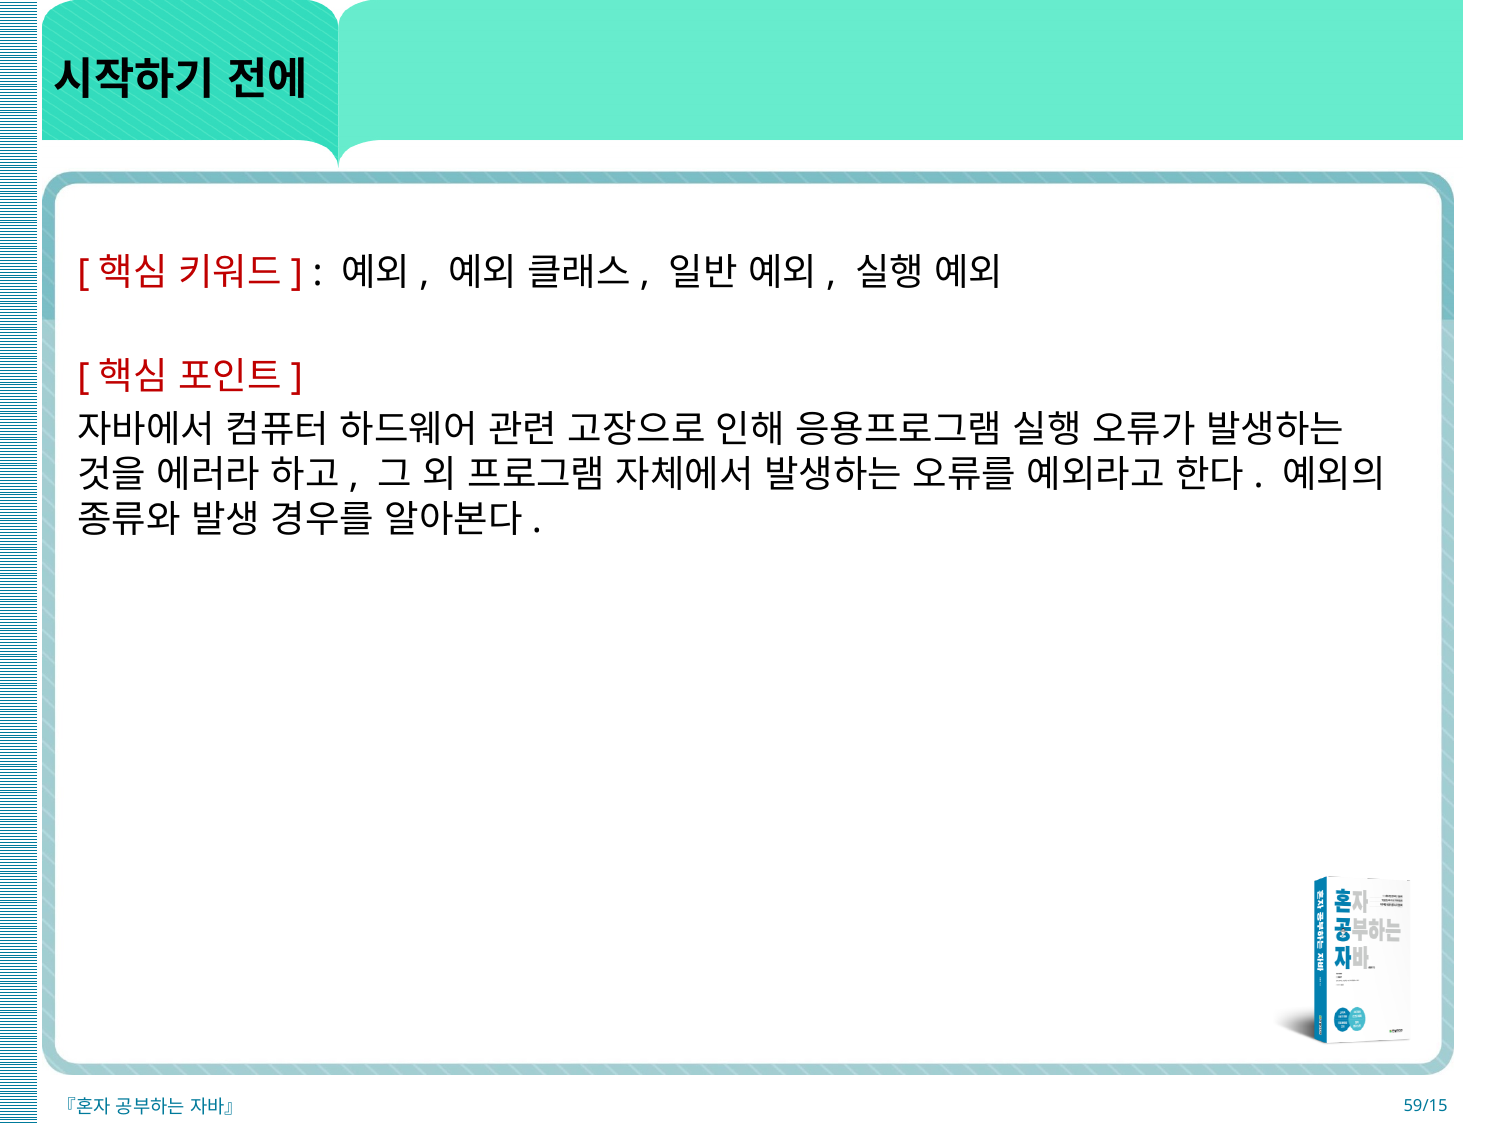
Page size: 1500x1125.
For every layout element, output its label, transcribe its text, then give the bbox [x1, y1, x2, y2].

title 시작하기 전에 [39, 42, 1280, 138]
list [핵심 키워드] : 예외, 예외 클래스, 일반 예외, 실행 예외 [핵심 포인트] 자바에서 컴퓨터 하드웨어 관련 고장으로 인해 응용프로그램 실행 오류가 발생하는 것을 에러라 하고, 그 외 프로그램 자체에서 발생하는 오류를 예외라고 한다. 예외의 종류와 발생 경우를 알아본다. [62, 187, 1438, 1125]
picture [42, 0, 1488, 1122]
